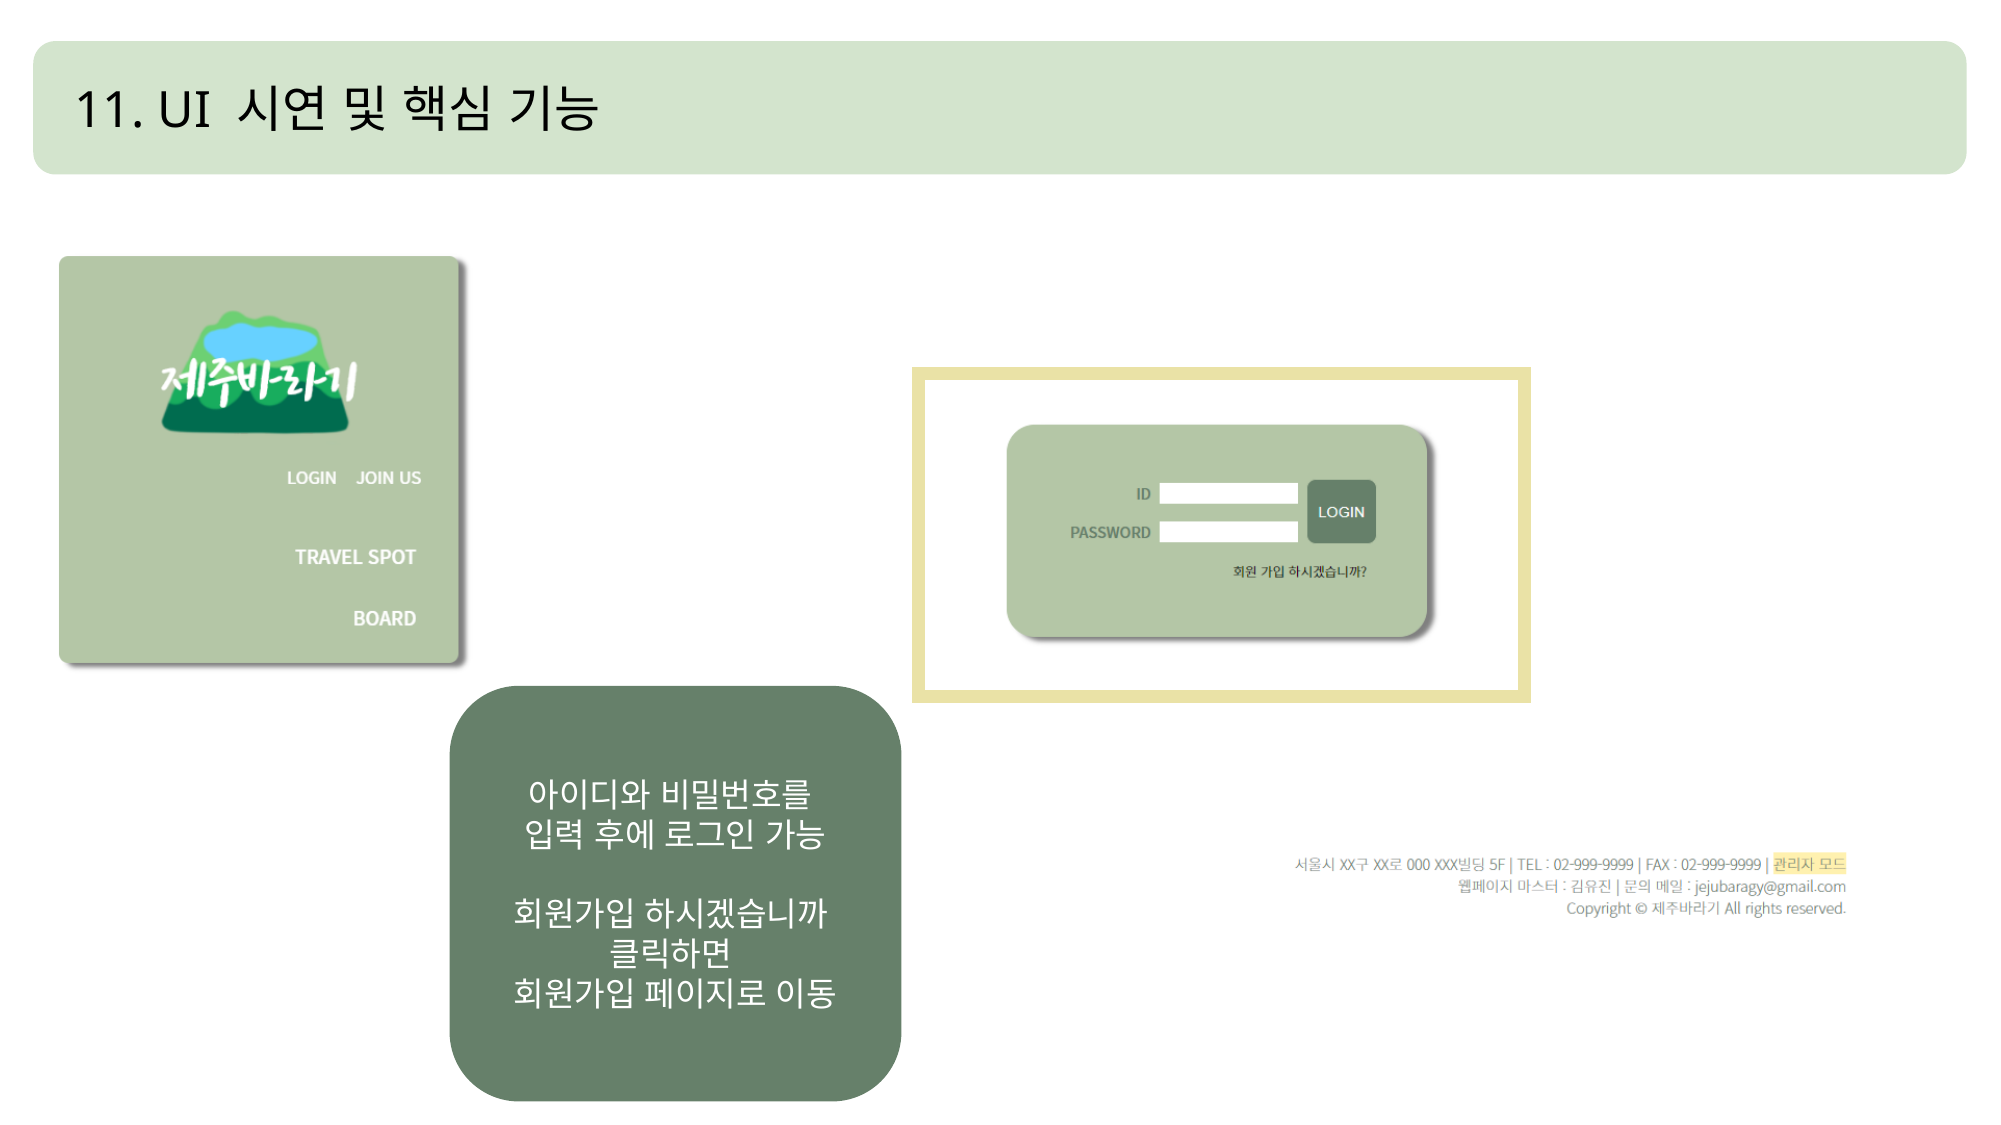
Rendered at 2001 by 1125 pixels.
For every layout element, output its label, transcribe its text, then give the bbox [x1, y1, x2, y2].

picture [33, 203, 1968, 1073]
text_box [33, 41, 1967, 175]
text_box 아이디와 비밀번호를 입력 후에 로그인 가능 회원가입 하시겠습니까 클릭하면 회원가입 페이지로 이동 [461, 1073, 890, 1103]
